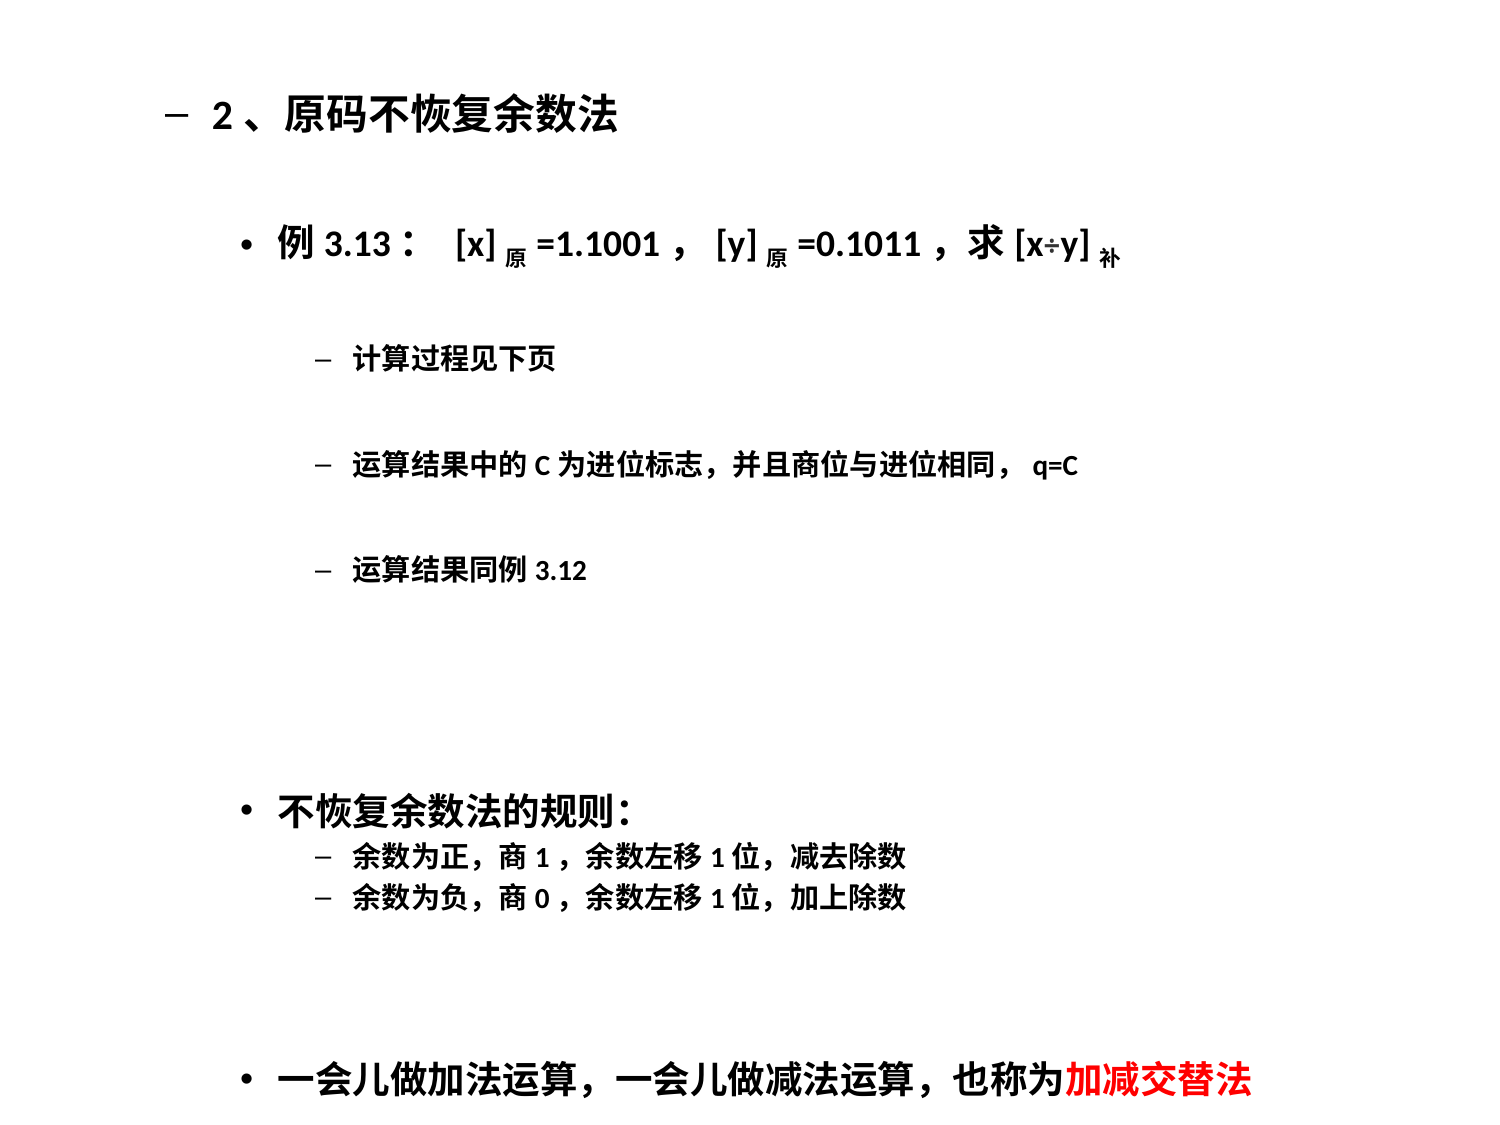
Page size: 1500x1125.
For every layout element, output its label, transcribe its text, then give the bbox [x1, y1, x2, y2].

list 2、原码不恢复余数法 例3.13： [x]原=1.1001，[y]原=0.1011，求[x÷y]补 计算过程见下页 运算结果中的C为进位标志，并且商位与进位相同，q=C 运算结果同例3.12 不恢复余数法的规则： 余数为正，商1，余数左移1位，减去除数 余数为负，商0，余数左移1位，加上除数 一会儿做加法运算，一会儿做减法运算，也称为加减交替法 [75, 79, 1425, 976]
